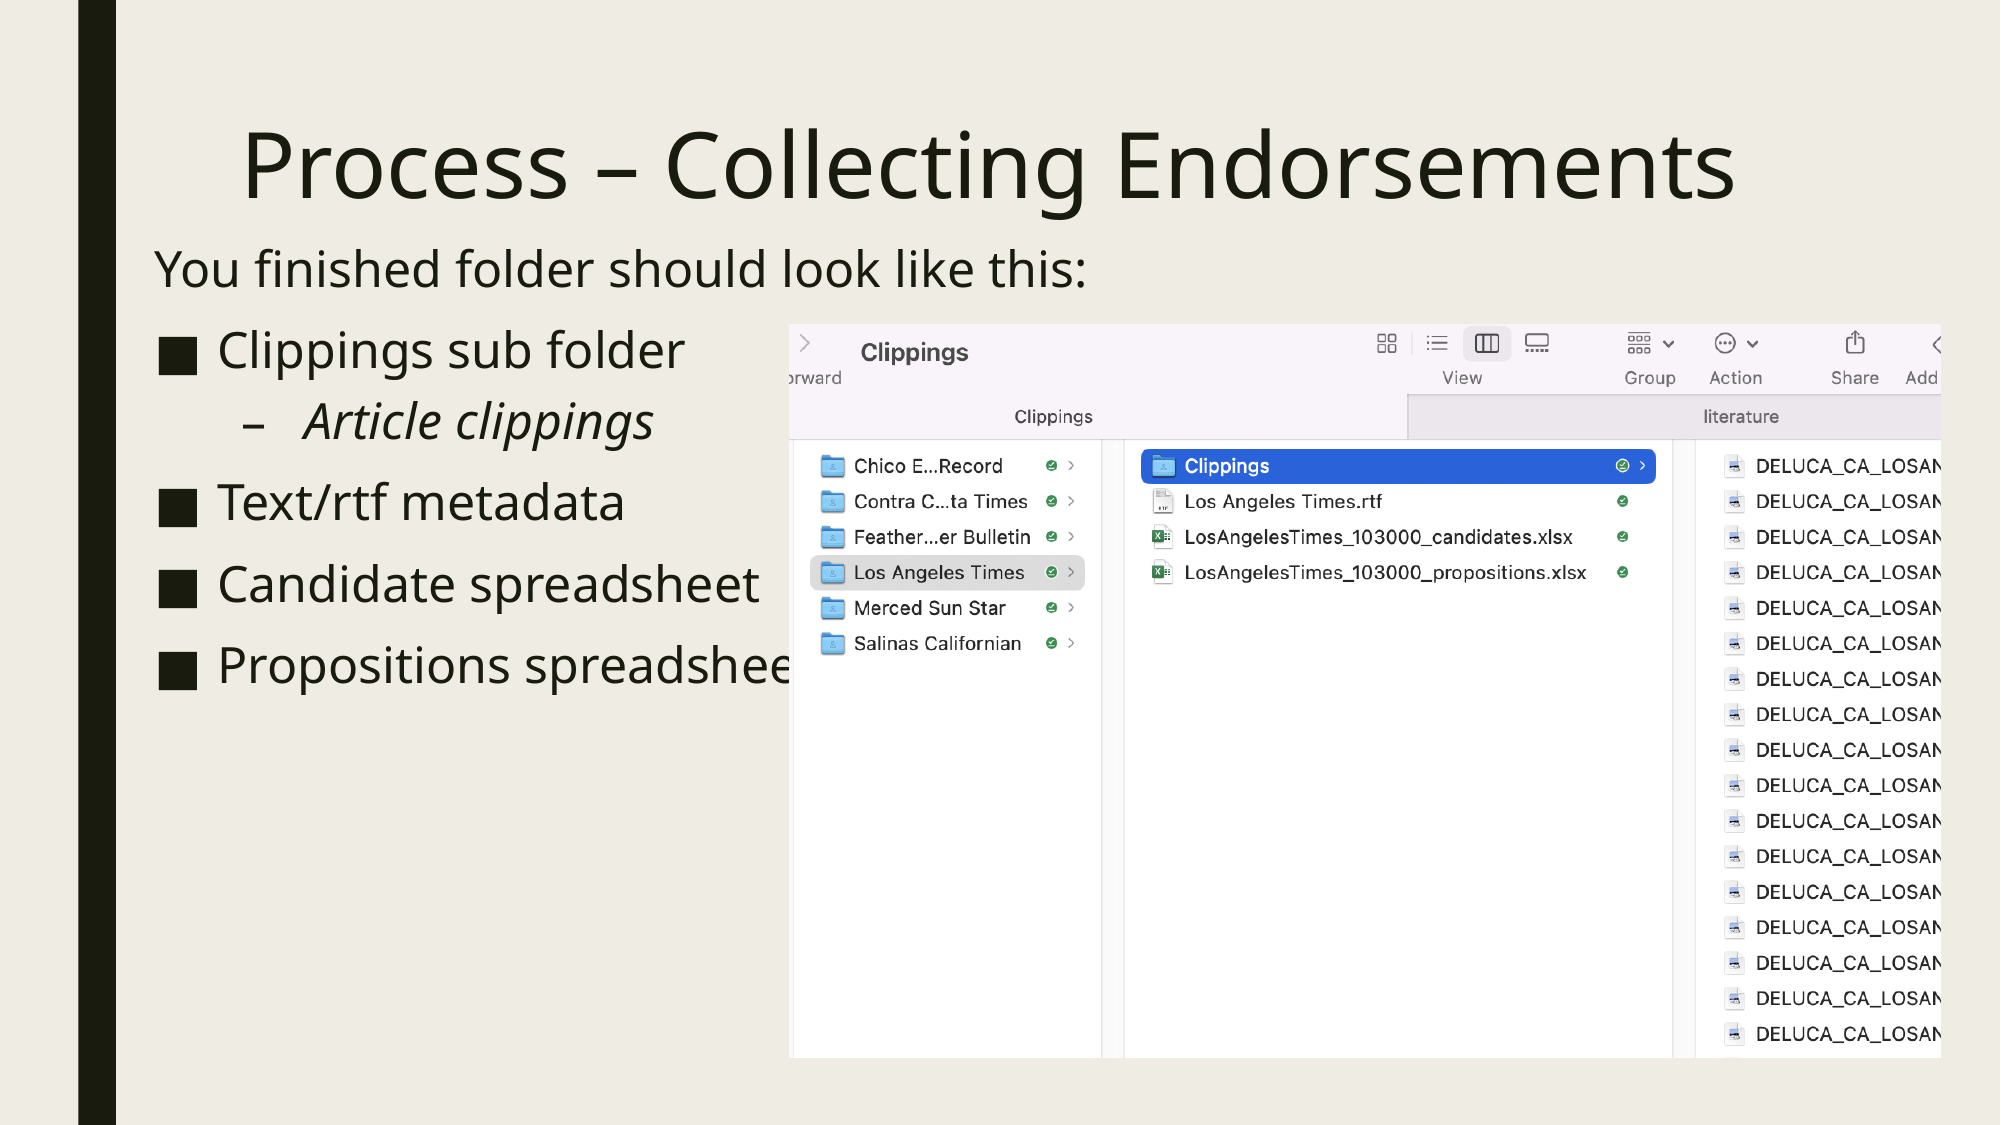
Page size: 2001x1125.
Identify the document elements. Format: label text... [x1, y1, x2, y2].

title Process – Collecting Endorsements [225, 112, 1800, 324]
picture [789, 324, 1941, 1058]
list You finished folder should look like this: Clippings sub folder Article clippings Text/rtf metadata Candidate spreadsheet Propositions spreadsheet [139, 234, 1715, 1090]
